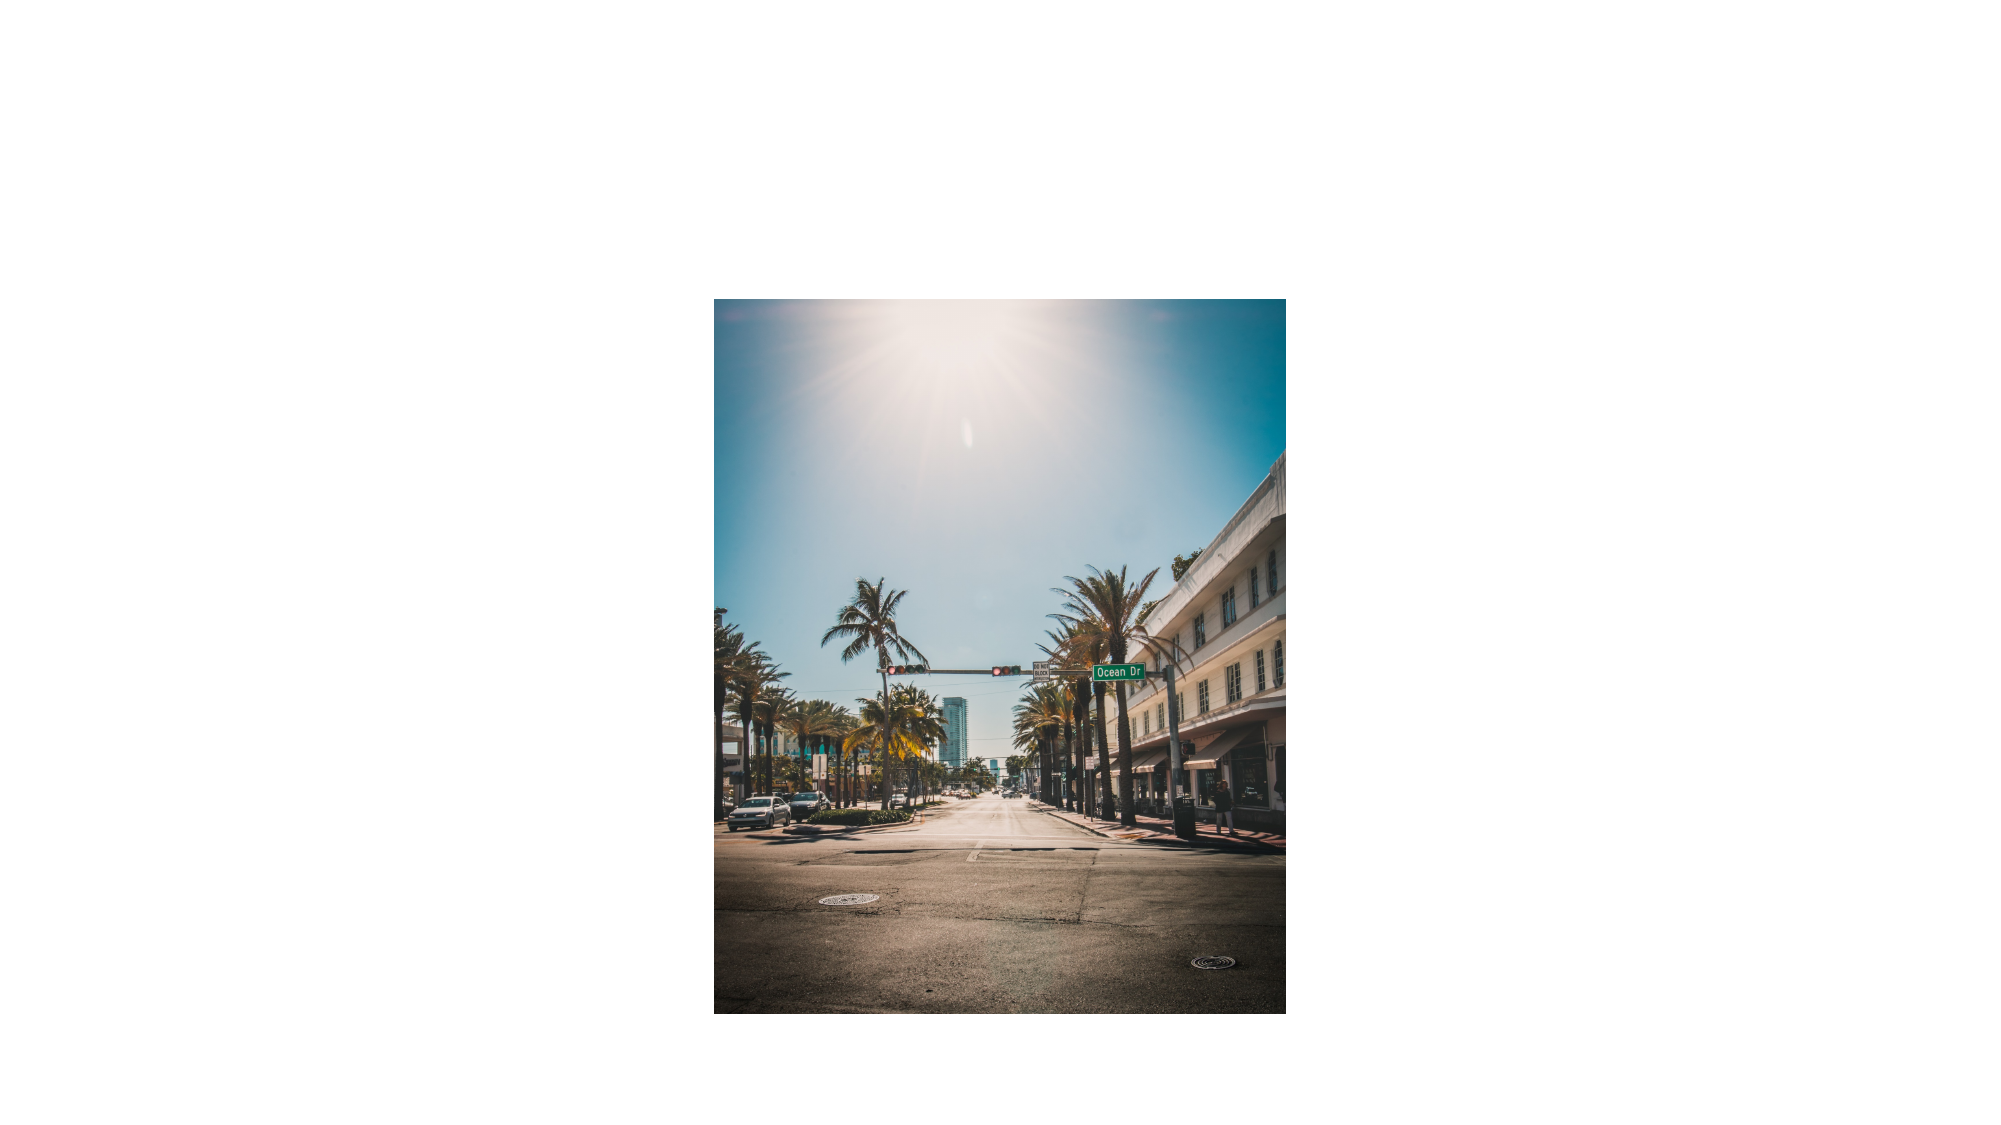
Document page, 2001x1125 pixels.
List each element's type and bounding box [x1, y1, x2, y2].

list [714, 299, 1286, 1014]
